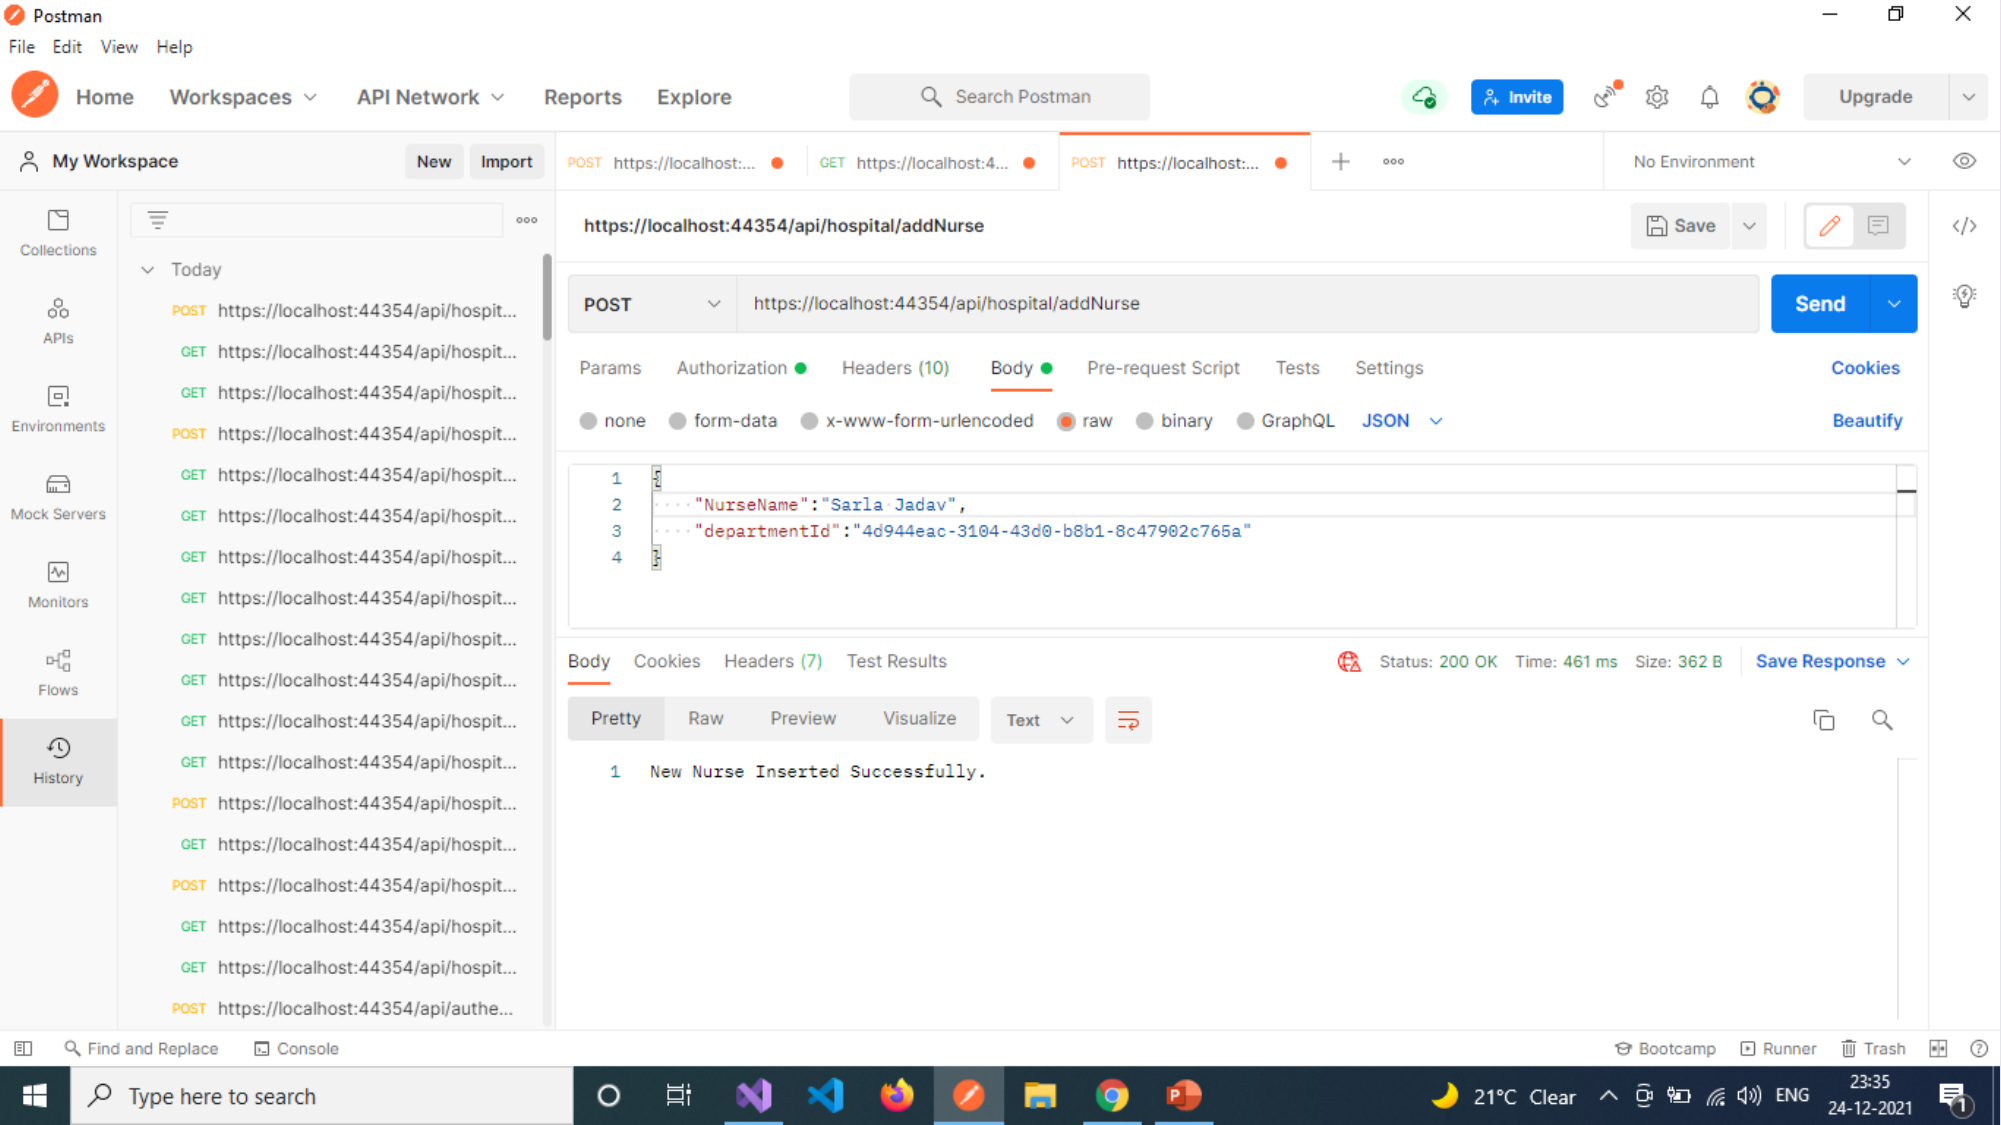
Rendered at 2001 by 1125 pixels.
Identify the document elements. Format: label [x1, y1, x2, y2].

list [0, 0, 2000, 1125]
